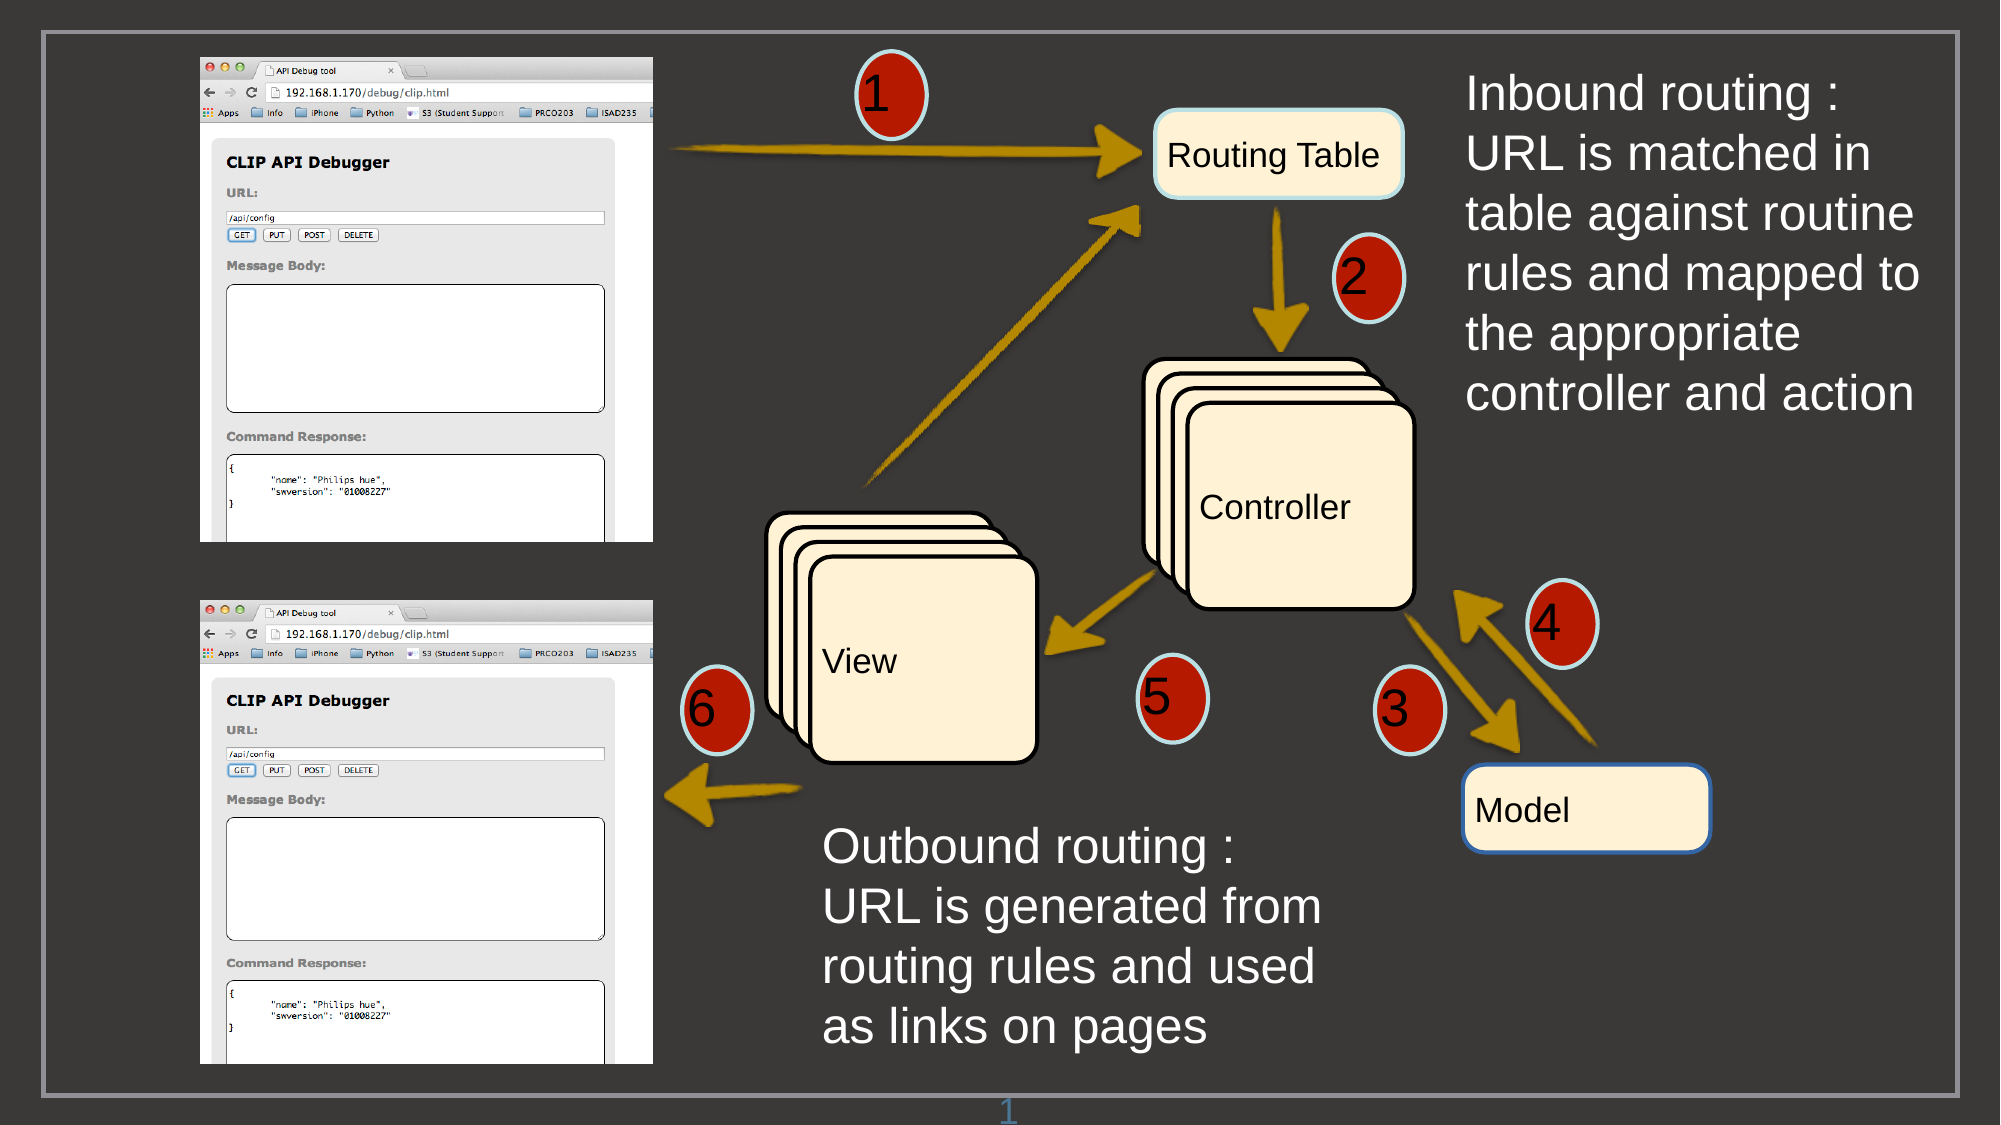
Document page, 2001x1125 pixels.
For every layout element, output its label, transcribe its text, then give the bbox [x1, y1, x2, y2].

picture [1396, 590, 1606, 756]
picture [199, 57, 653, 542]
picture [1253, 198, 1309, 352]
slide_number 17 [983, 1092, 1018, 1125]
text_box Routing Table [1155, 109, 1403, 198]
text_box Outbound routing : URL is generated from routing rules and used as links on pages [816, 805, 1334, 1061]
picture [664, 763, 811, 827]
text_box 4 [1540, 580, 1585, 590]
text_box 5 [1137, 654, 1209, 743]
picture [199, 600, 653, 1064]
picture [853, 205, 1141, 496]
text_box 1 [856, 51, 927, 124]
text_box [1143, 358, 1415, 610]
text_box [766, 512, 1038, 764]
text_box Model [1462, 764, 1711, 853]
text_box 3 [1374, 670, 1396, 751]
picture [1044, 563, 1165, 655]
text_box 2 [1333, 234, 1405, 323]
picture [657, 124, 1142, 180]
text_box Inbound routing : URL is matched in table against routine rules and mapped to the appropriate controller and action [1459, 52, 1944, 428]
text_box 6 [682, 666, 753, 755]
